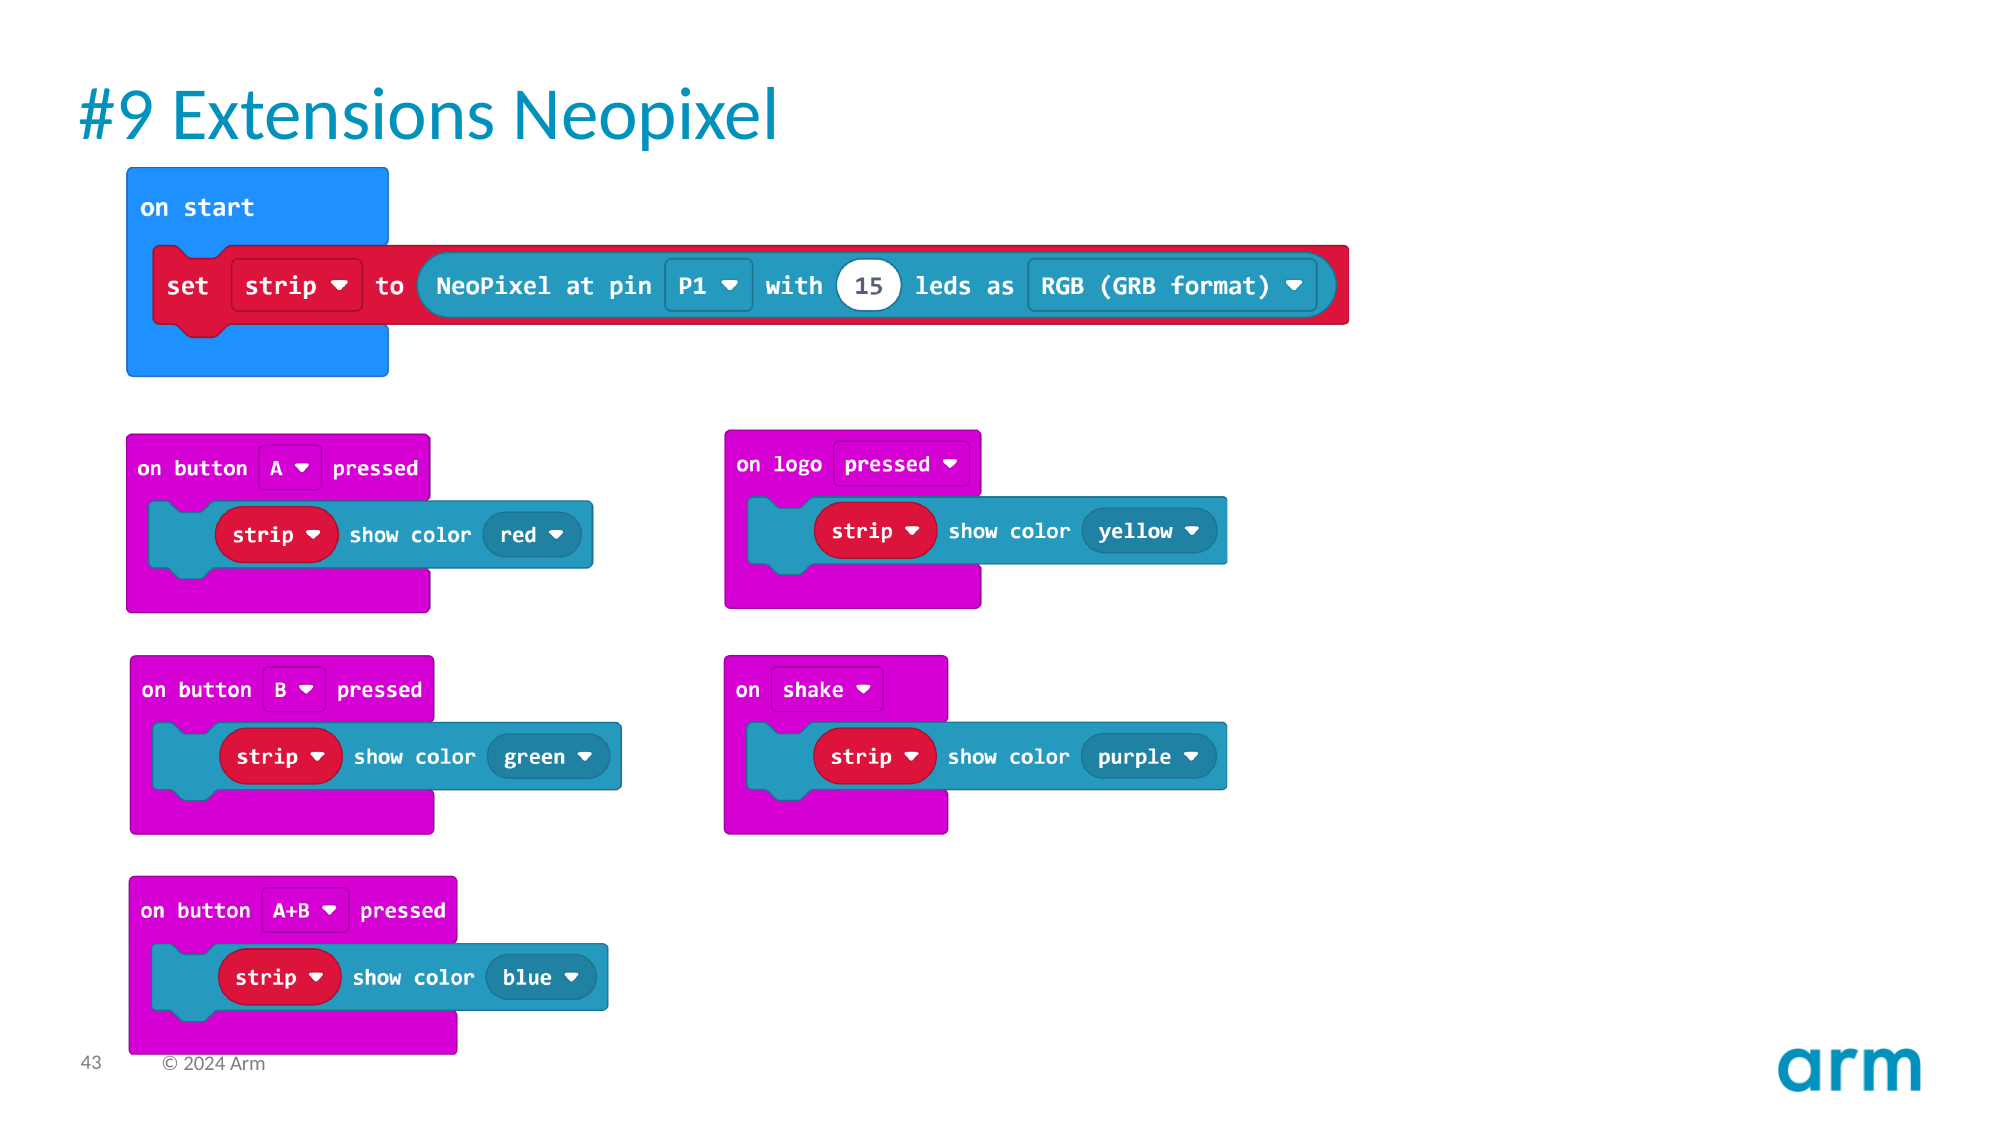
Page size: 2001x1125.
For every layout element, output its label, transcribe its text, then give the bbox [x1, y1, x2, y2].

title #9 Extensions Neopixel [78, 78, 1922, 186]
picture [125, 167, 1350, 1055]
picture [1777, 1047, 1922, 1093]
